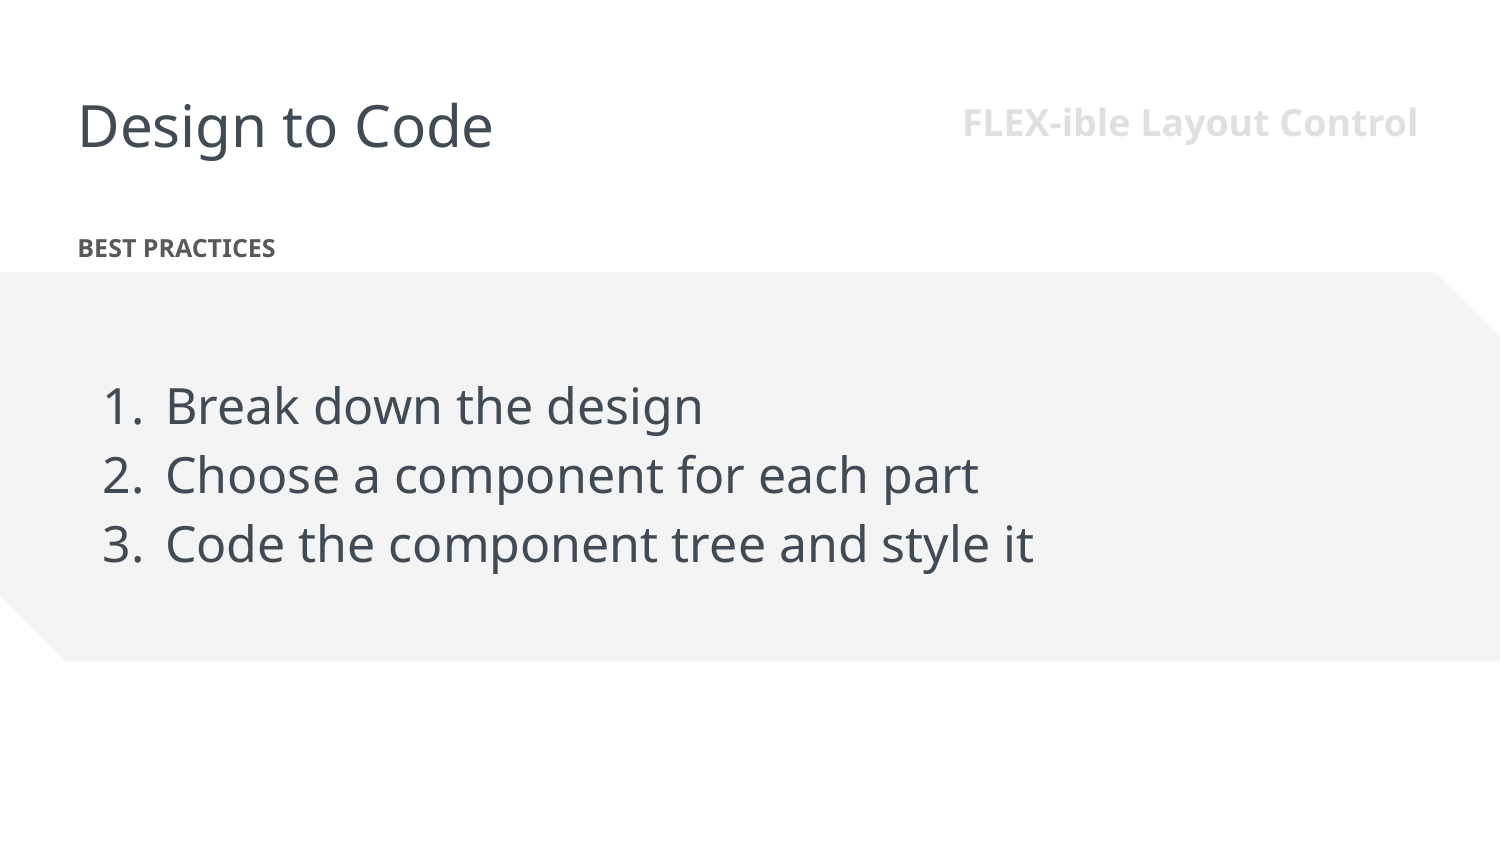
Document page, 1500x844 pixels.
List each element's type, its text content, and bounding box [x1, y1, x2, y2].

title Design to Code [62, 74, 750, 169]
text_box Break down the design Choose a component for each part Code the component tree and style it [74, 350, 1093, 584]
text_box BEST PRACTICES [62, 212, 750, 279]
text_box [0, 272, 1500, 662]
title FLEX-ible Layout Control [750, 74, 1444, 169]
